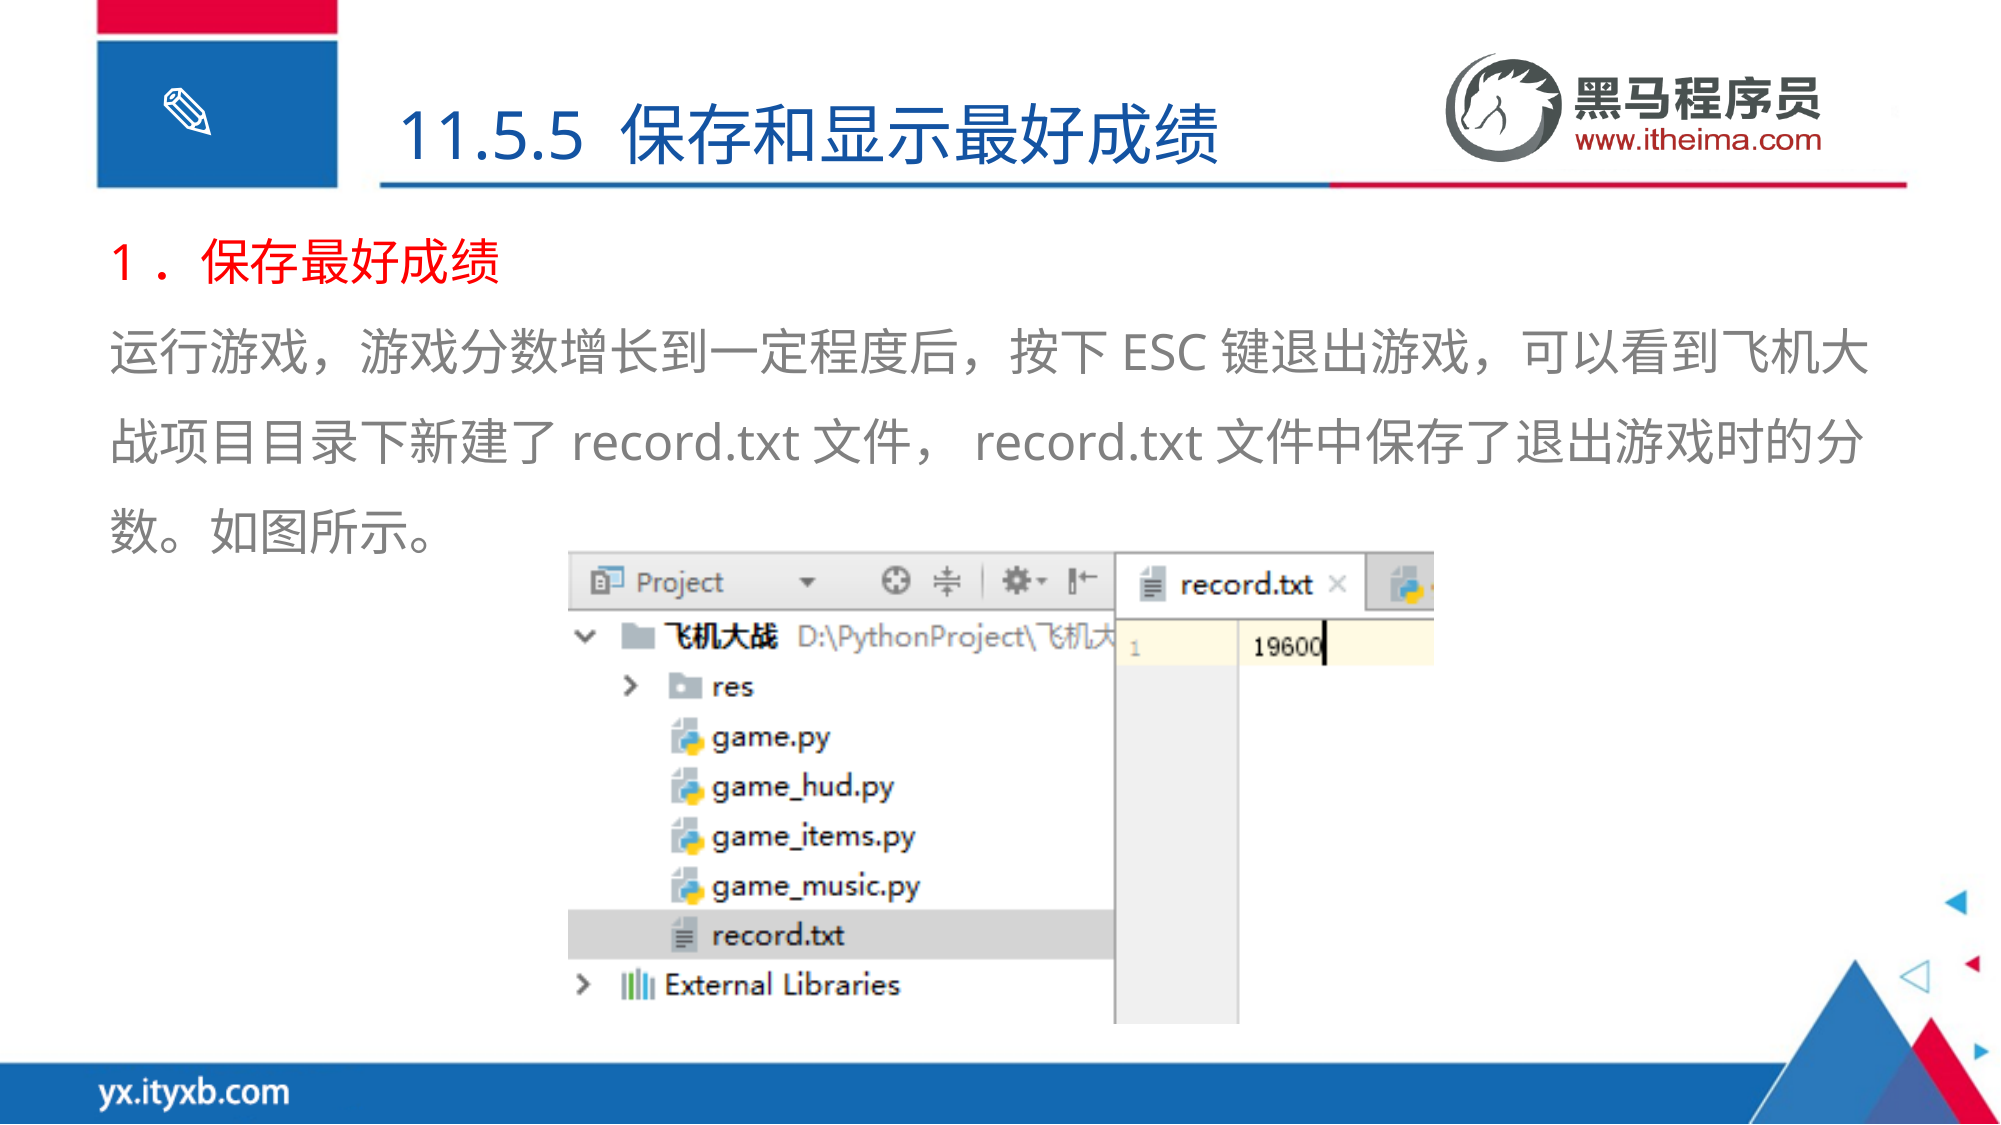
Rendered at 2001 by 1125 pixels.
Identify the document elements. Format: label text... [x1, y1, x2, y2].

text_box 1．保存最好成绩 运行游戏，游戏分数增长到一定程度后，按下ESC键退出游戏，可以看到飞机大战项目目录下新建了record.txt文件，record.txt文件中保存了退出游戏时的分数。如图所示。 [94, 193, 1908, 568]
text_box 11.5.5 保存和显示最好成绩 [382, 94, 1754, 182]
picture [0, 0, 2000, 1124]
